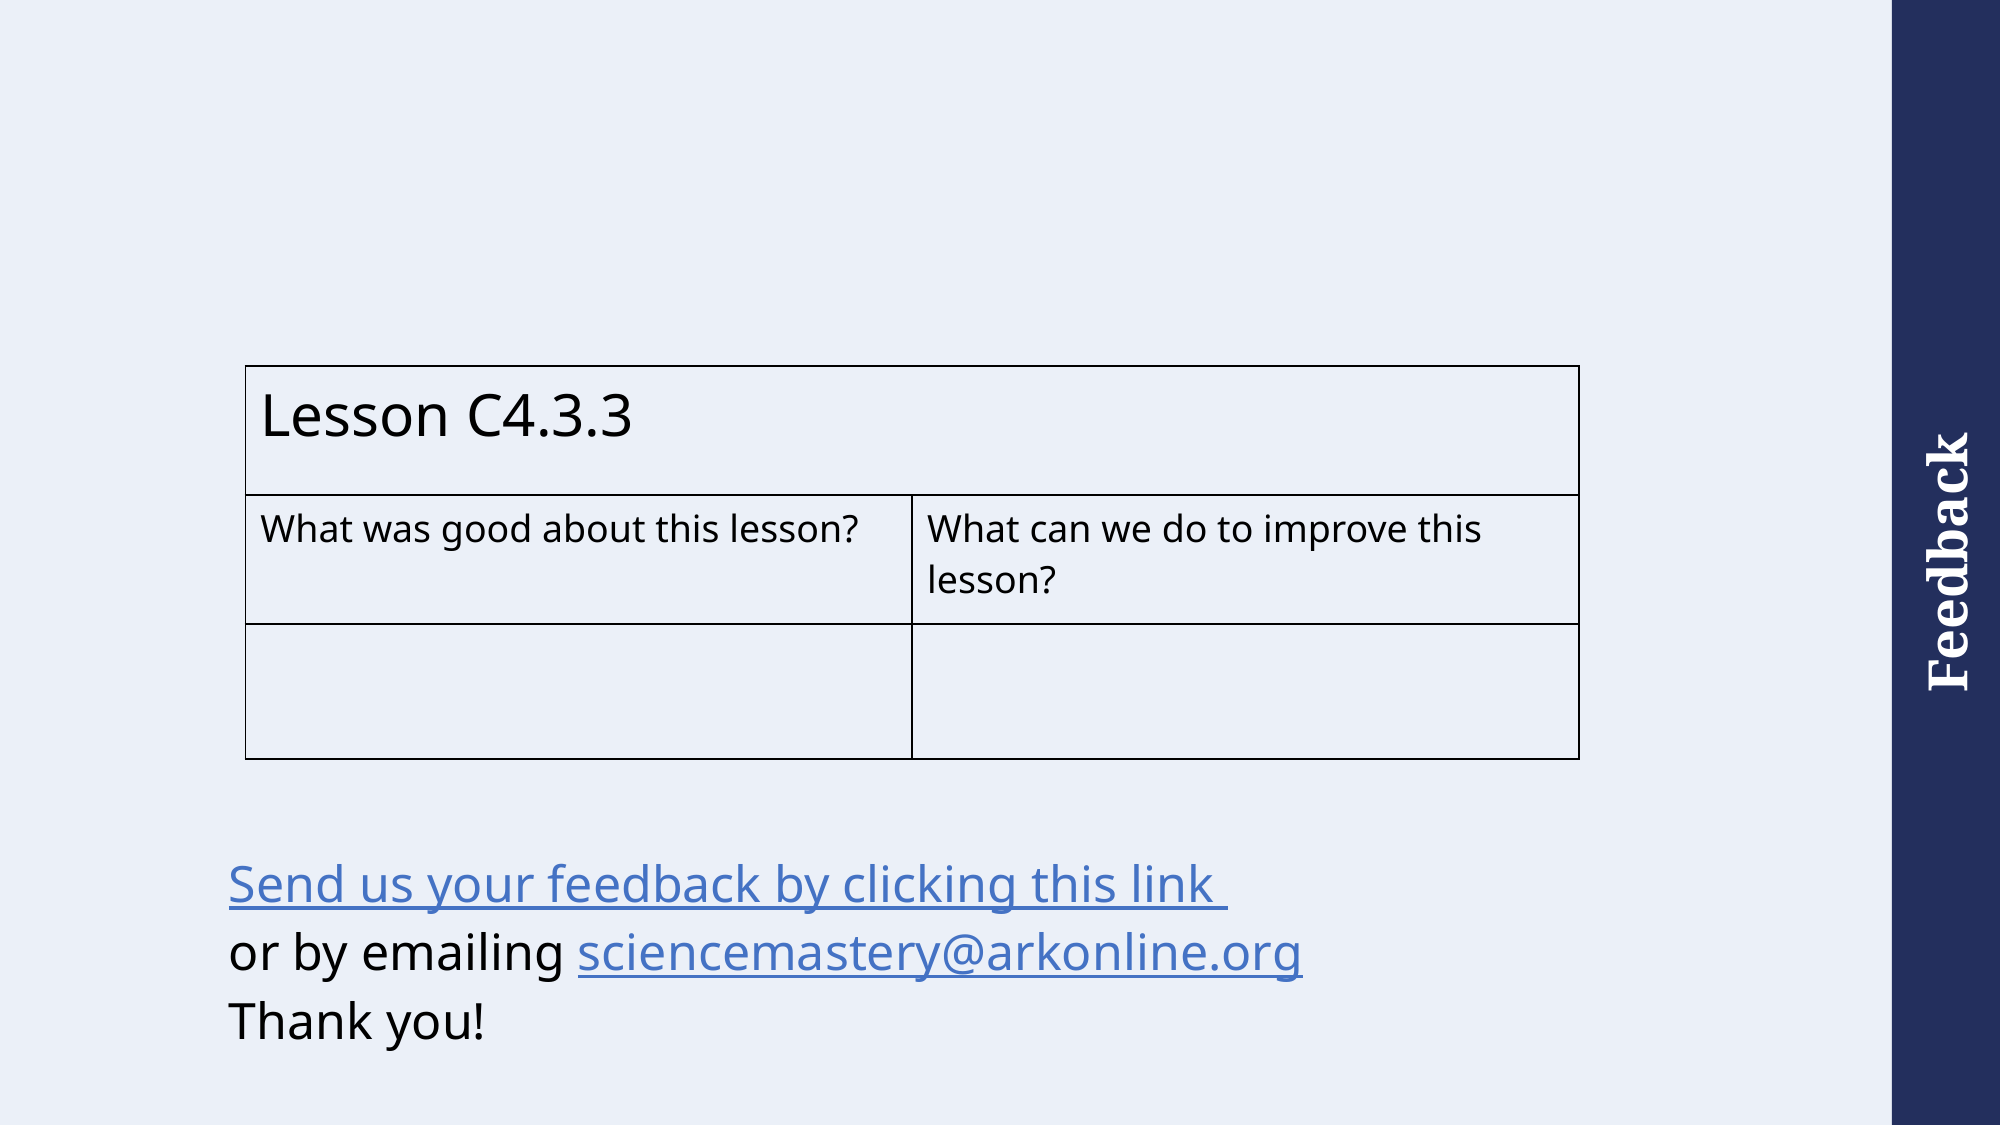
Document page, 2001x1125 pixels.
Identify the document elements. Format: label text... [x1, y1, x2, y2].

table_cell What was good about this lesson? [246, 496, 911, 623]
text_box Send us your feedback by clicking this link or by emailing sciencemastery@arkonline.org Thank you! [214, 845, 1803, 1057]
table_cell [246, 625, 911, 758]
table_cell What can we do to improve this lesson? [913, 496, 1578, 623]
table_header Lesson C4.3.3 [246, 367, 1578, 494]
table_cell [913, 625, 1578, 758]
